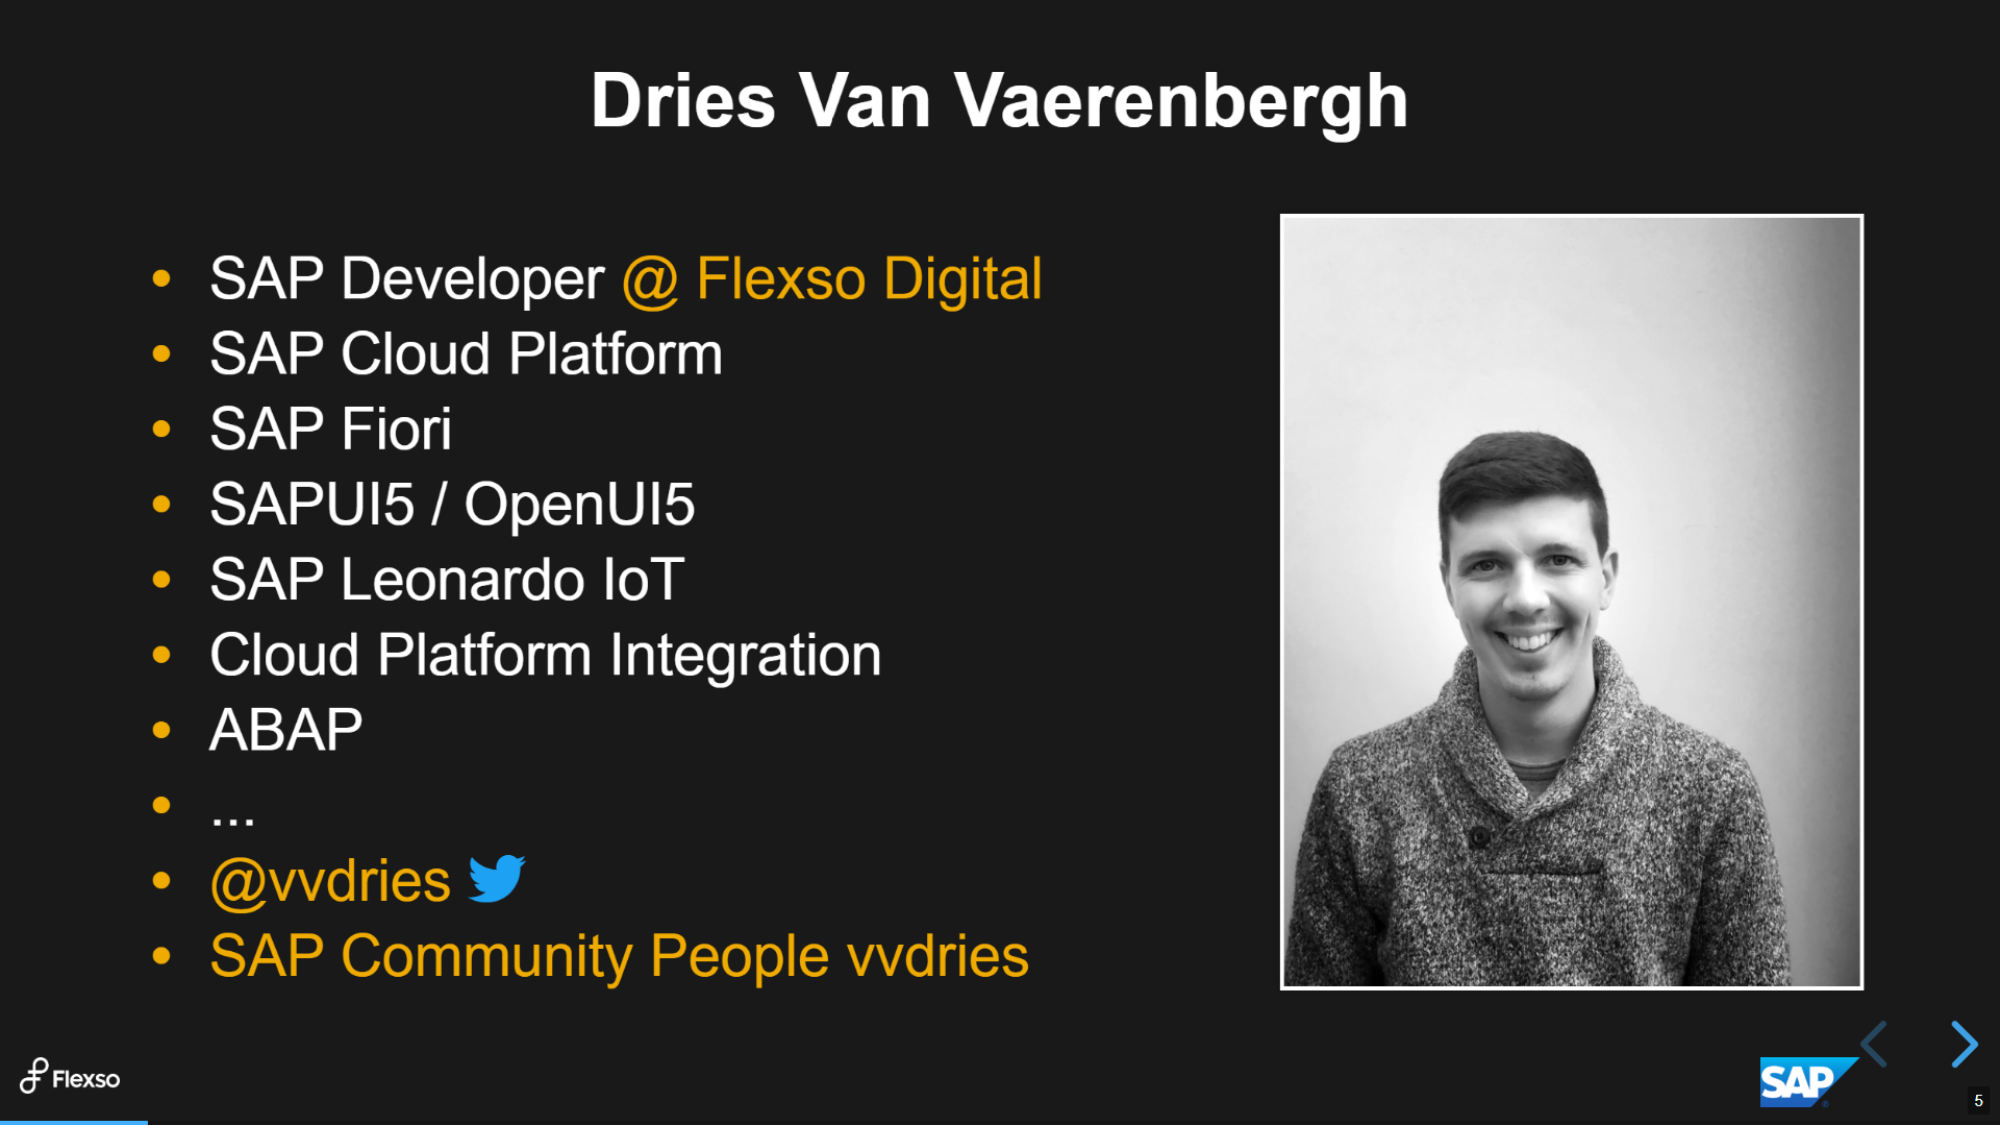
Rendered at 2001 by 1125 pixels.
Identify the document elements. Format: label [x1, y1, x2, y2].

list [0, 0, 2000, 1125]
